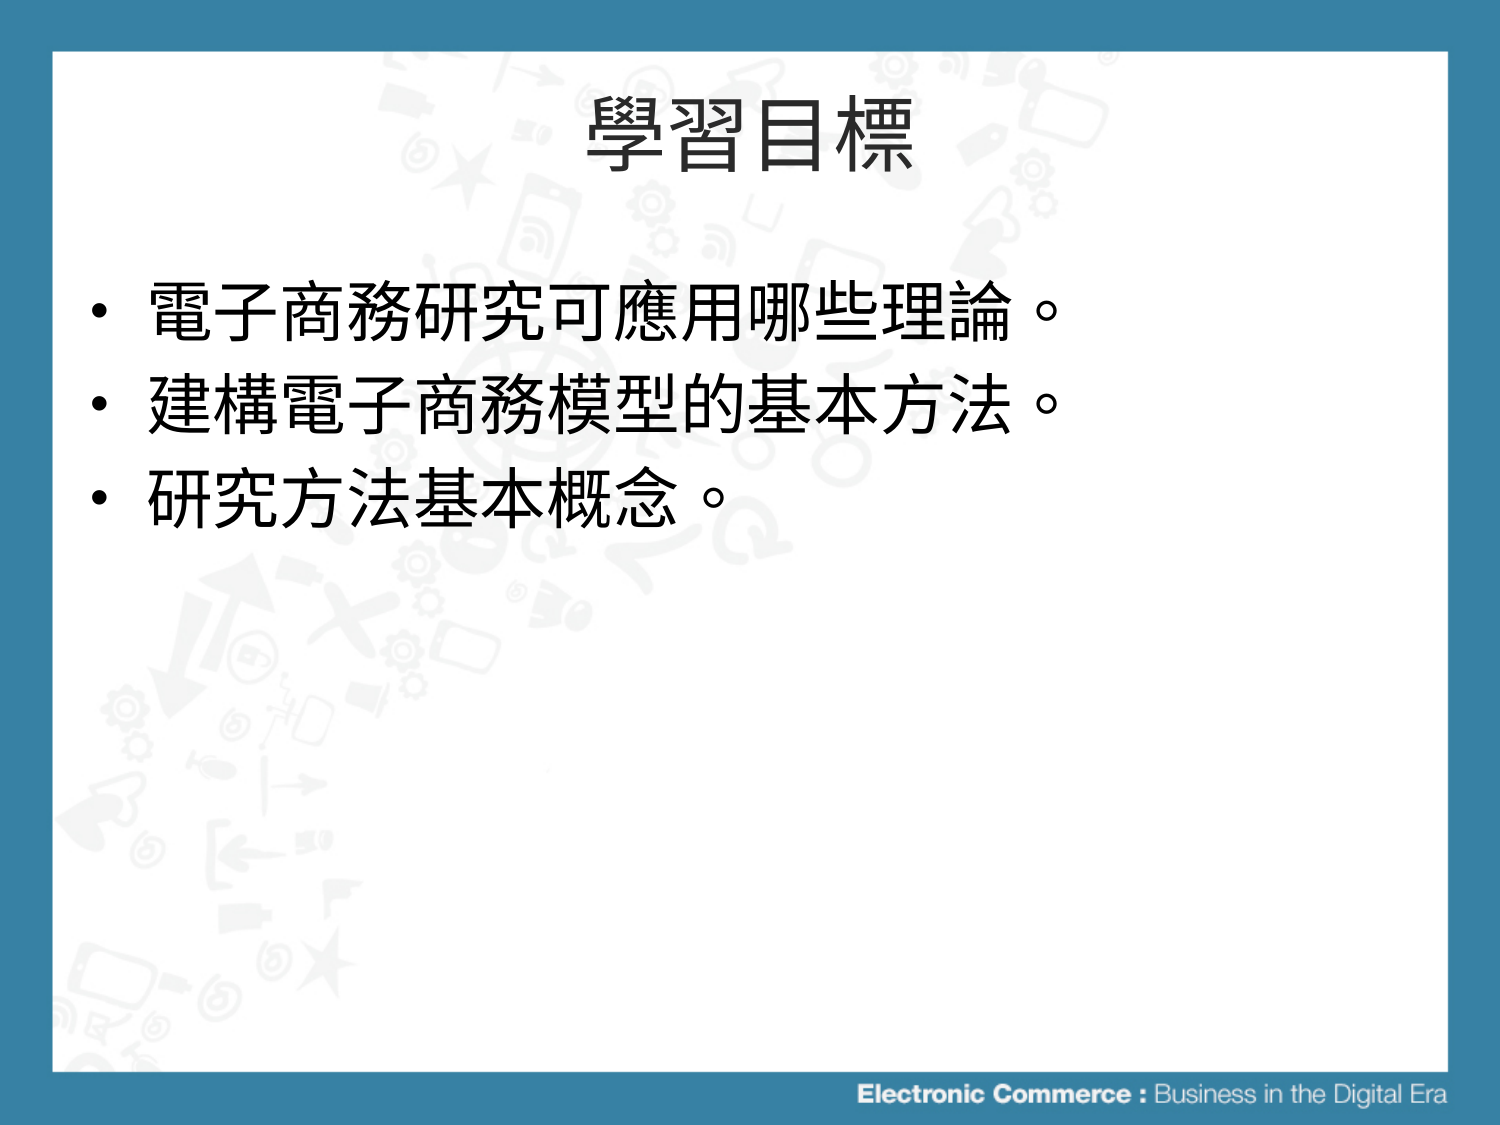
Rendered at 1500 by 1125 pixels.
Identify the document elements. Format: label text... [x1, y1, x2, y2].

list 電子商務研究可應用哪些理論。 建構電子商務模型的基本方法。 研究方法基本概念。 [75, 262, 1424, 1005]
title 學習目標 [75, 45, 1425, 233]
picture [0, 0, 1500, 1125]
